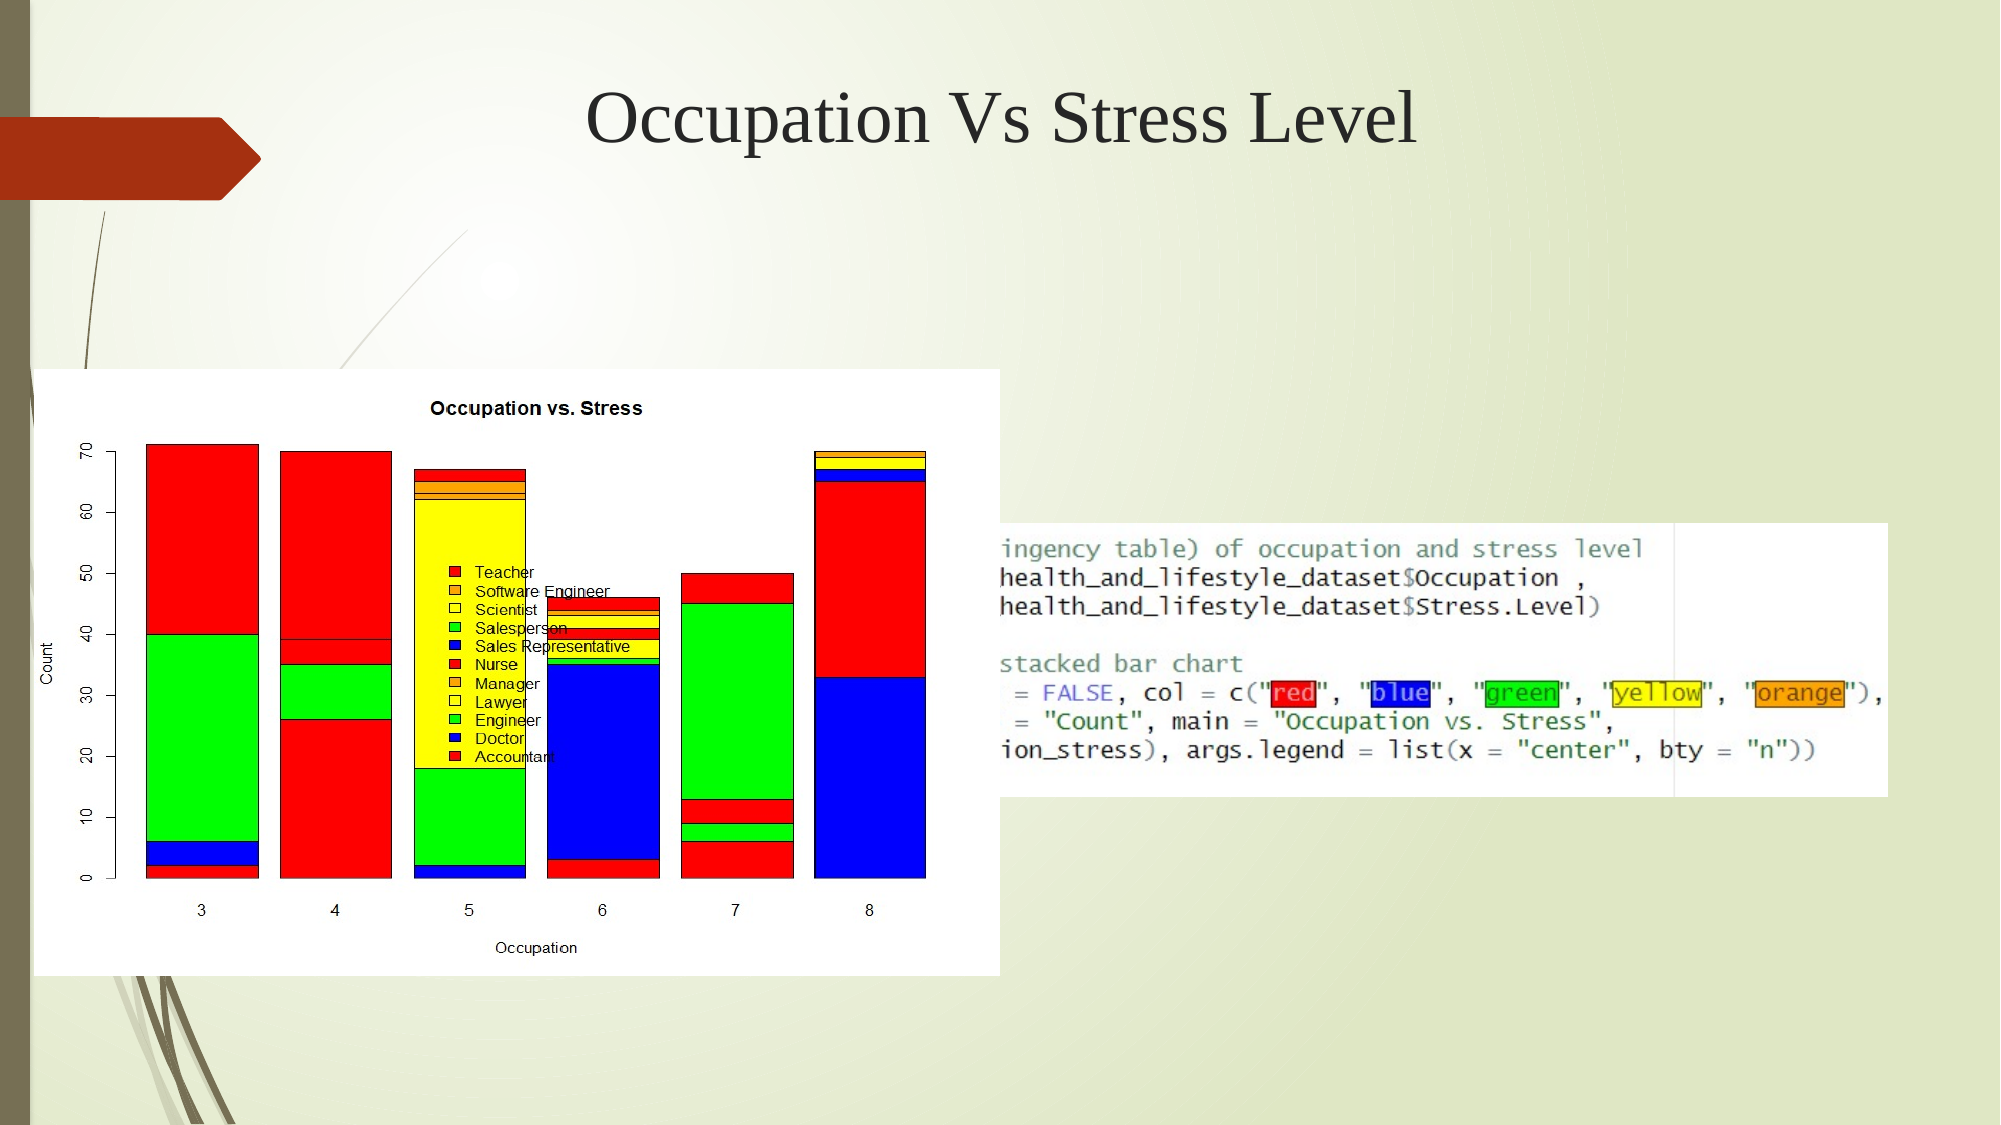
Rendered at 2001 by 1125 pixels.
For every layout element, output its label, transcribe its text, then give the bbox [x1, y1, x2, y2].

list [1005, 523, 1888, 797]
picture [34, 369, 1001, 977]
title Occupation Vs Stress Level [21, 59, 1983, 278]
